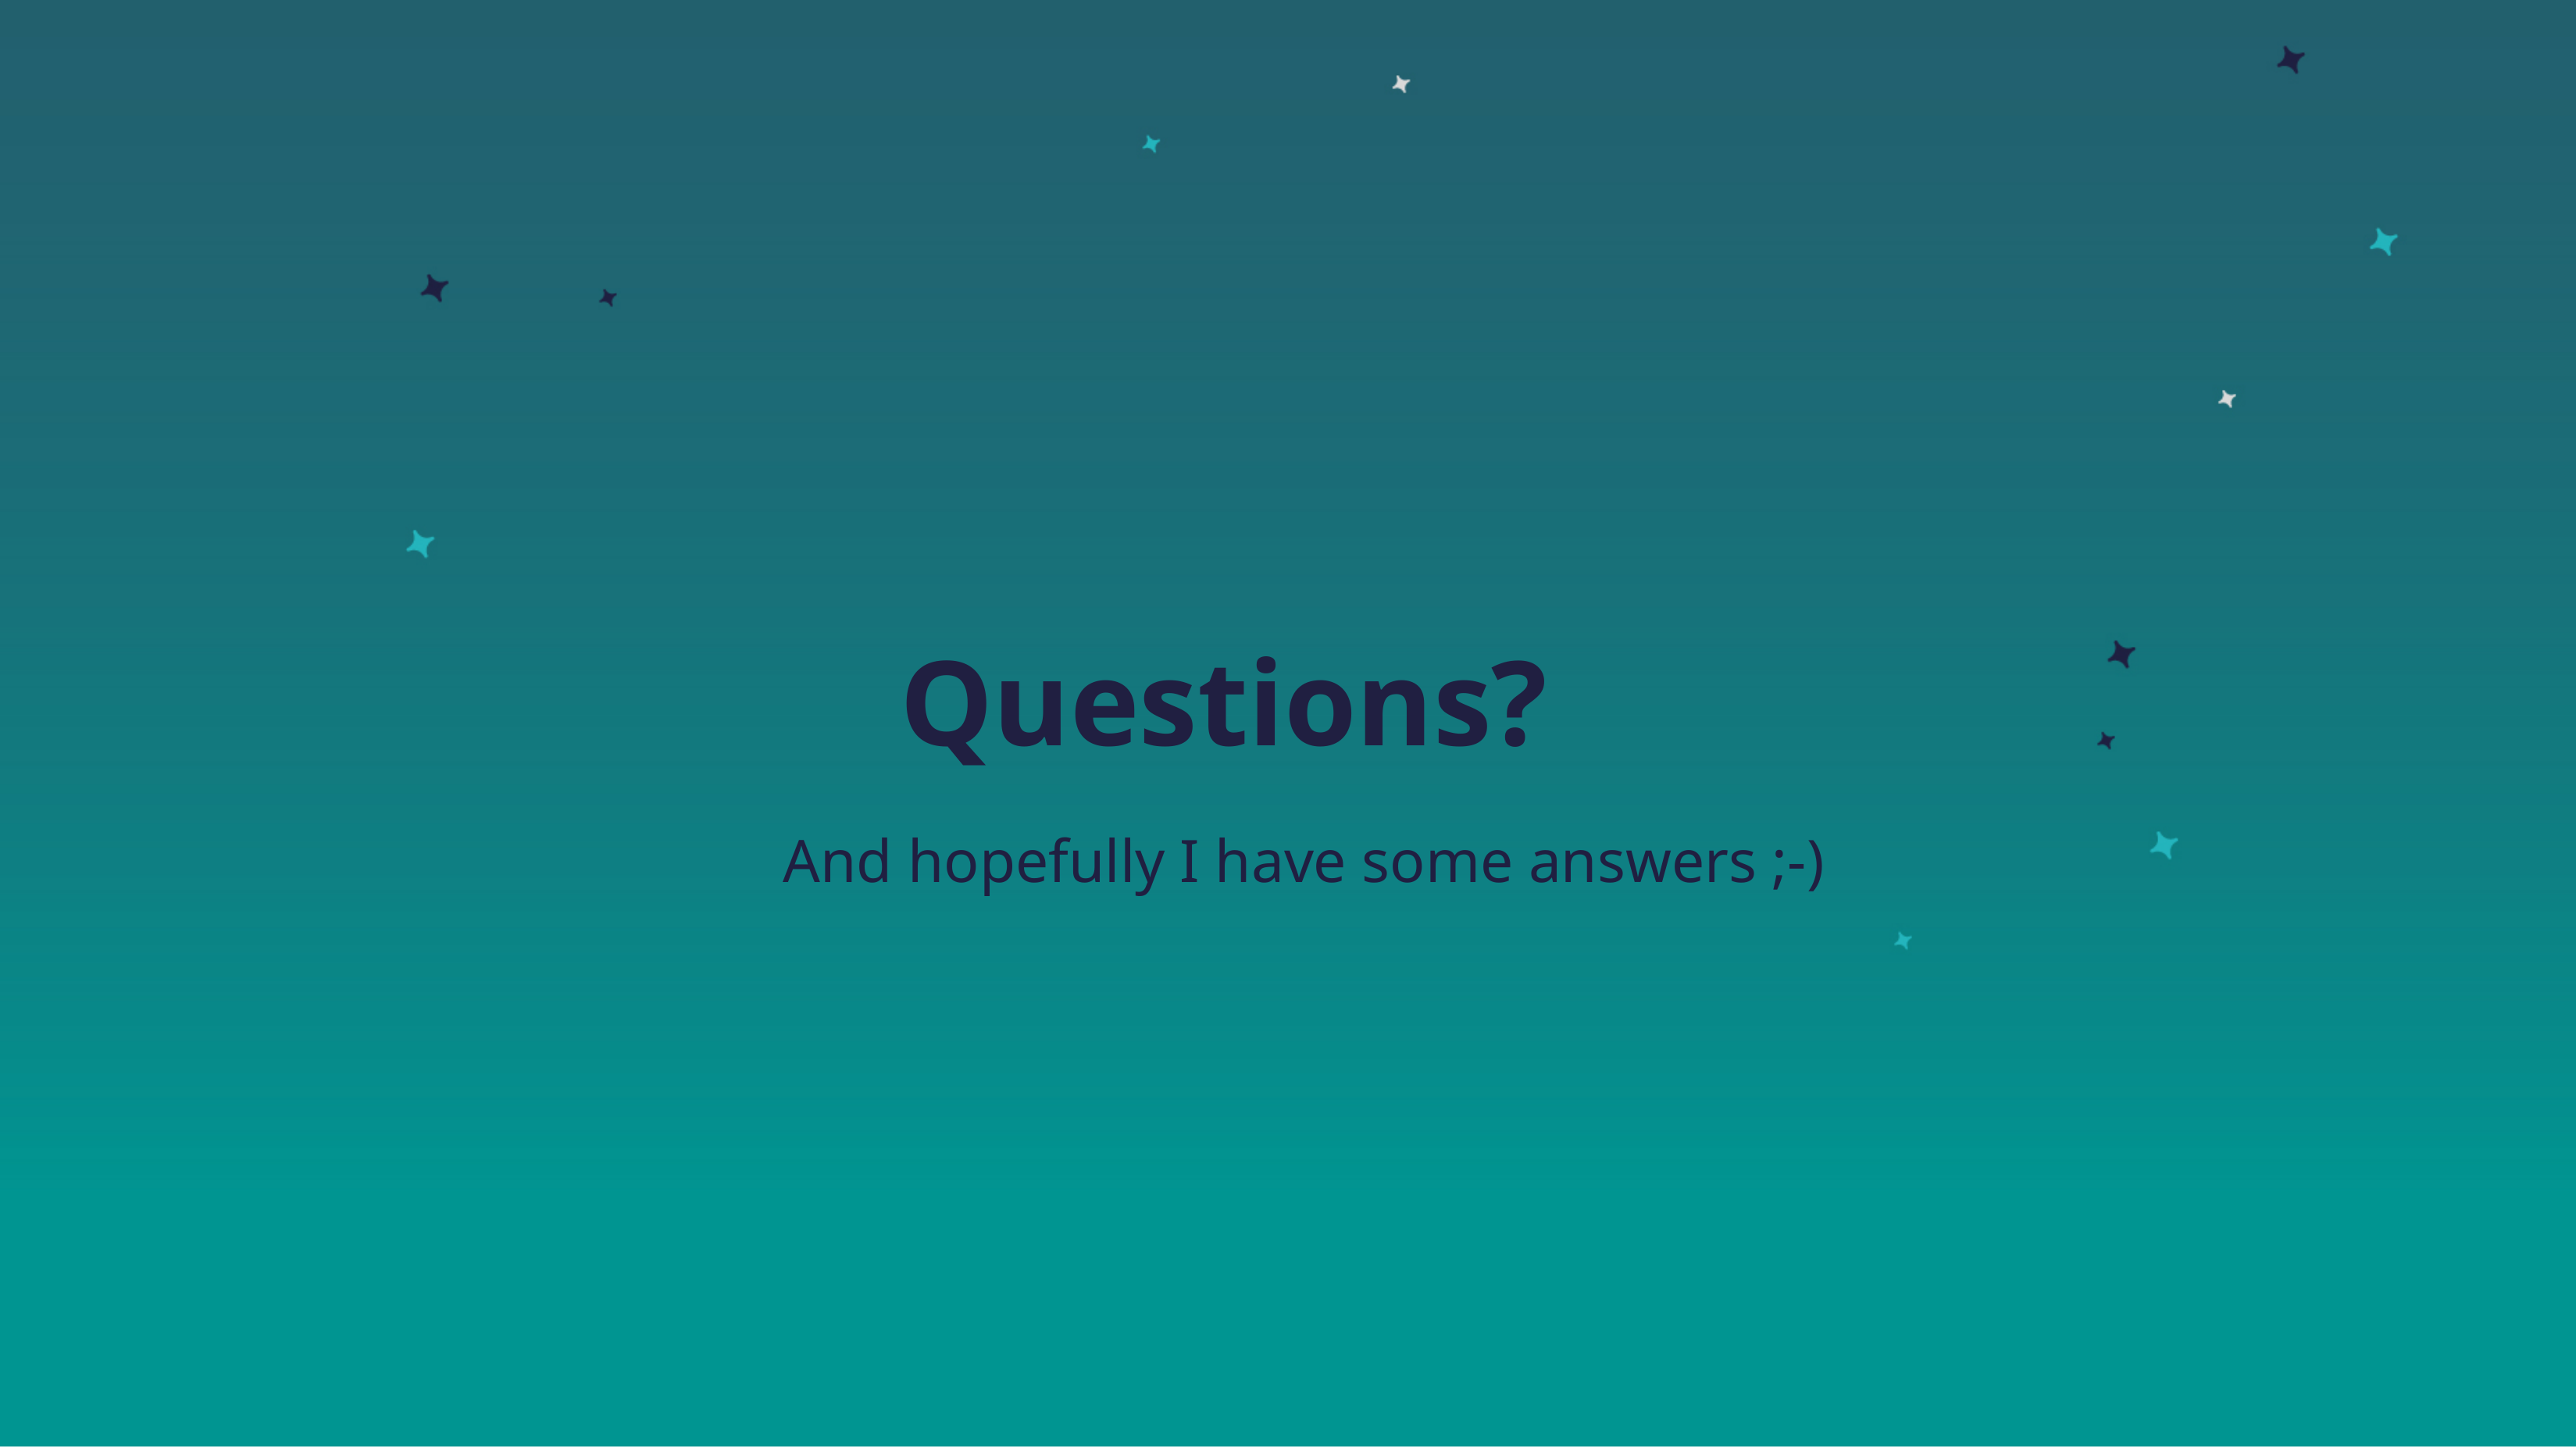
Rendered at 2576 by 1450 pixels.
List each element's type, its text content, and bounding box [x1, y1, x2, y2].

text_box Questions? [578, 623, 1870, 776]
picture [0, 0, 2576, 1450]
text_box And hopefully I have some answers ;-) [771, 818, 2062, 900]
